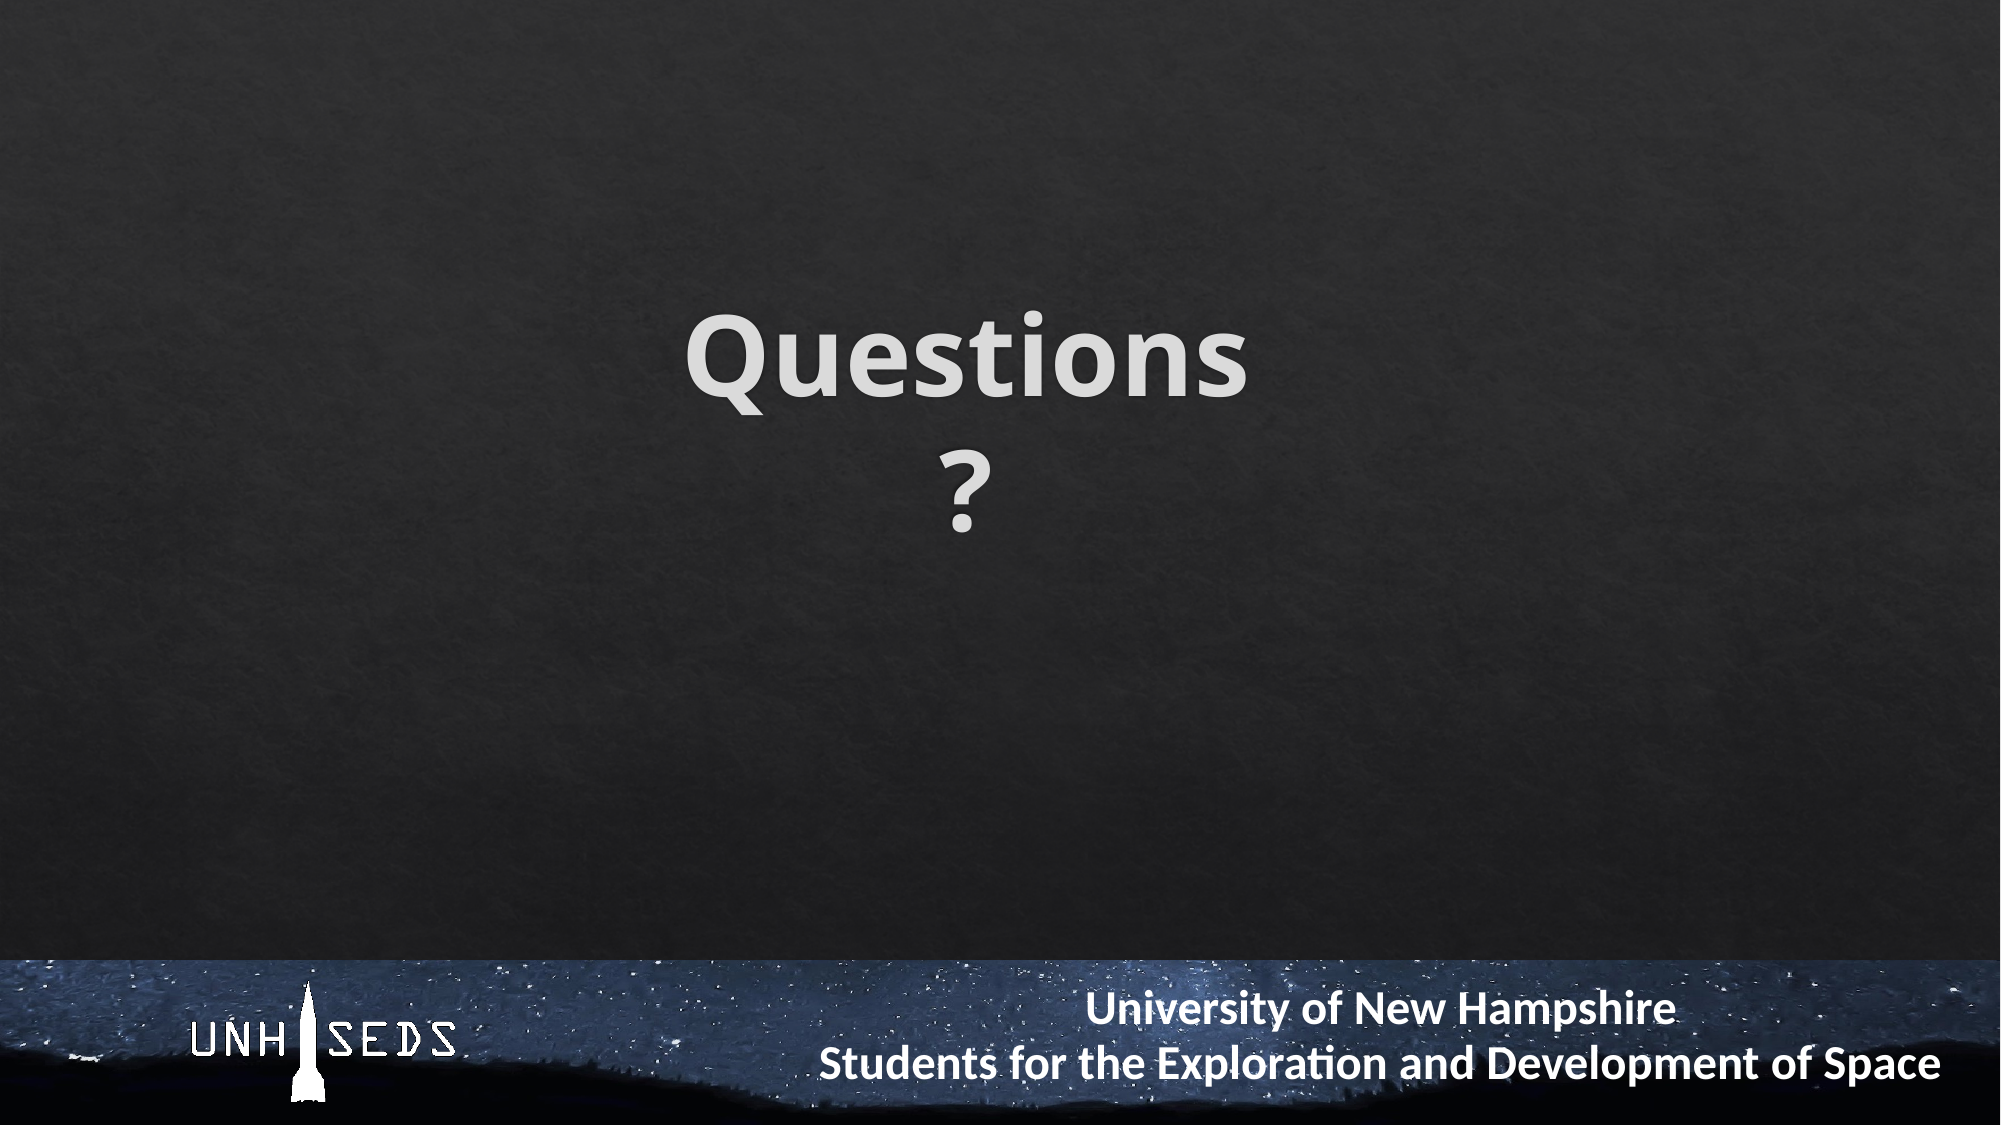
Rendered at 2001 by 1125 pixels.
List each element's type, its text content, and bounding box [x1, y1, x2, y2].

title Questions? [650, 304, 1282, 535]
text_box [0, 959, 2000, 1125]
